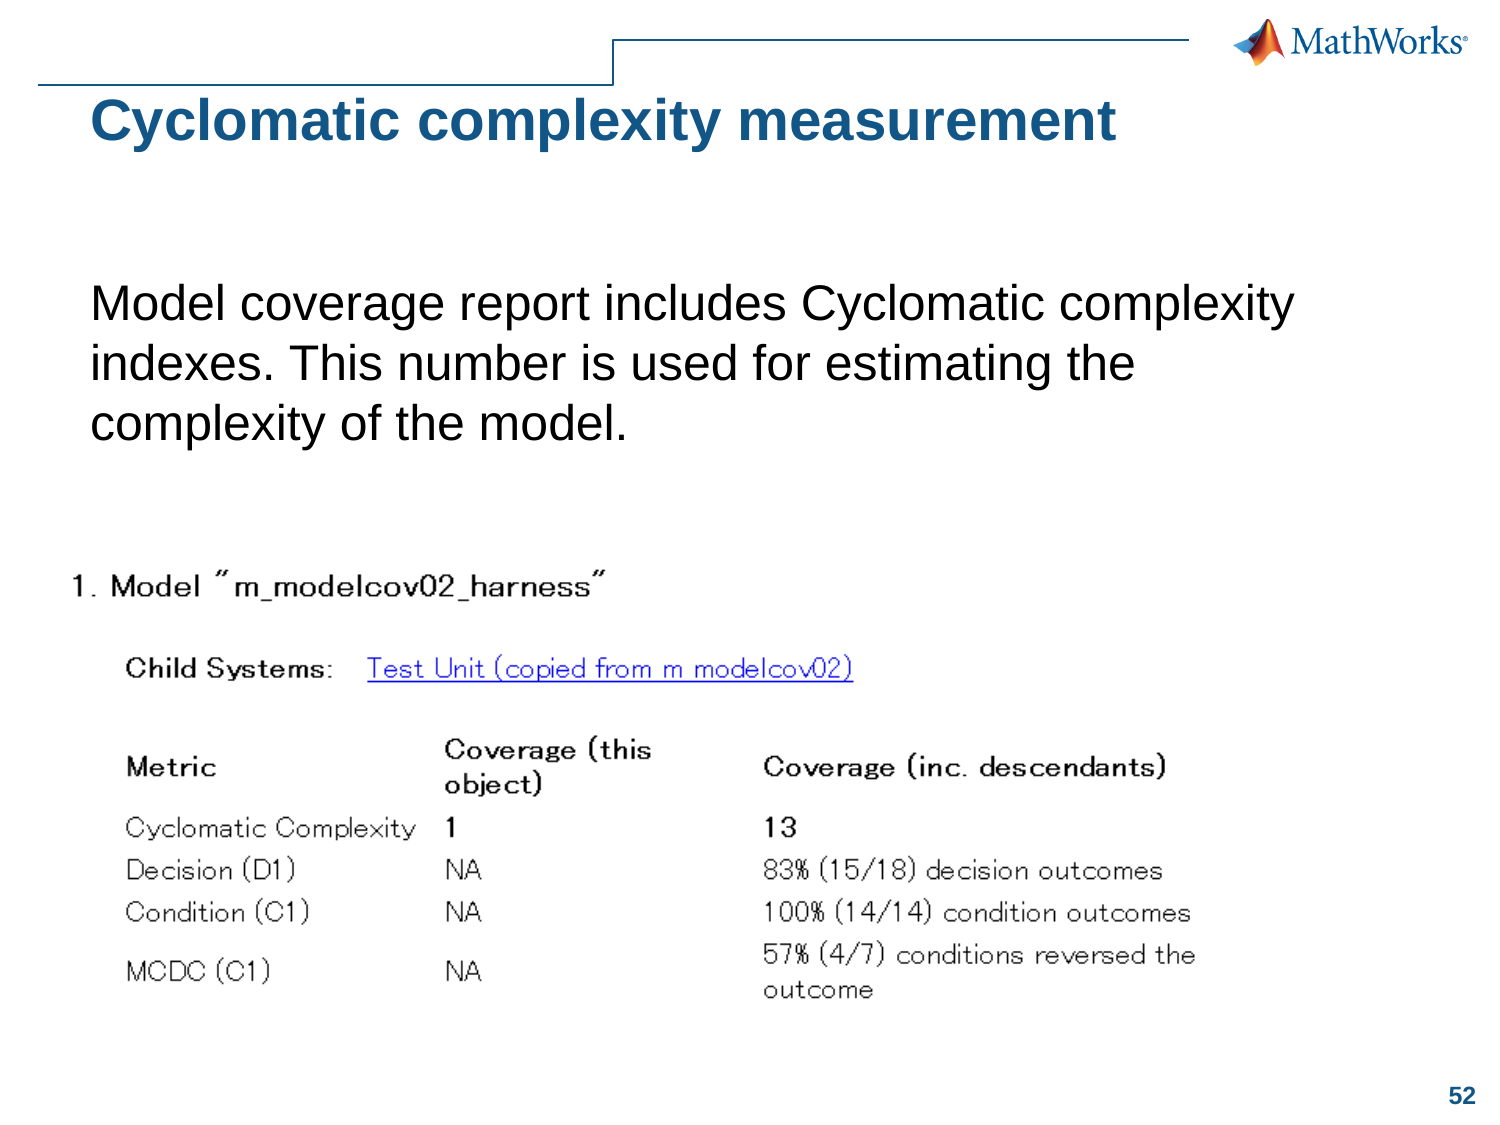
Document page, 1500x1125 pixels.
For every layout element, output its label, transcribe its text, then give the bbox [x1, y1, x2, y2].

picture [1226, 7, 1483, 78]
title Cyclomatic complexity measurement [75, 75, 1400, 238]
picture [70, 547, 1220, 1031]
list Model coverage report includes Cyclomatic complexity indexes. This number is used for estimating the complexity of the model. [75, 262, 1400, 1025]
